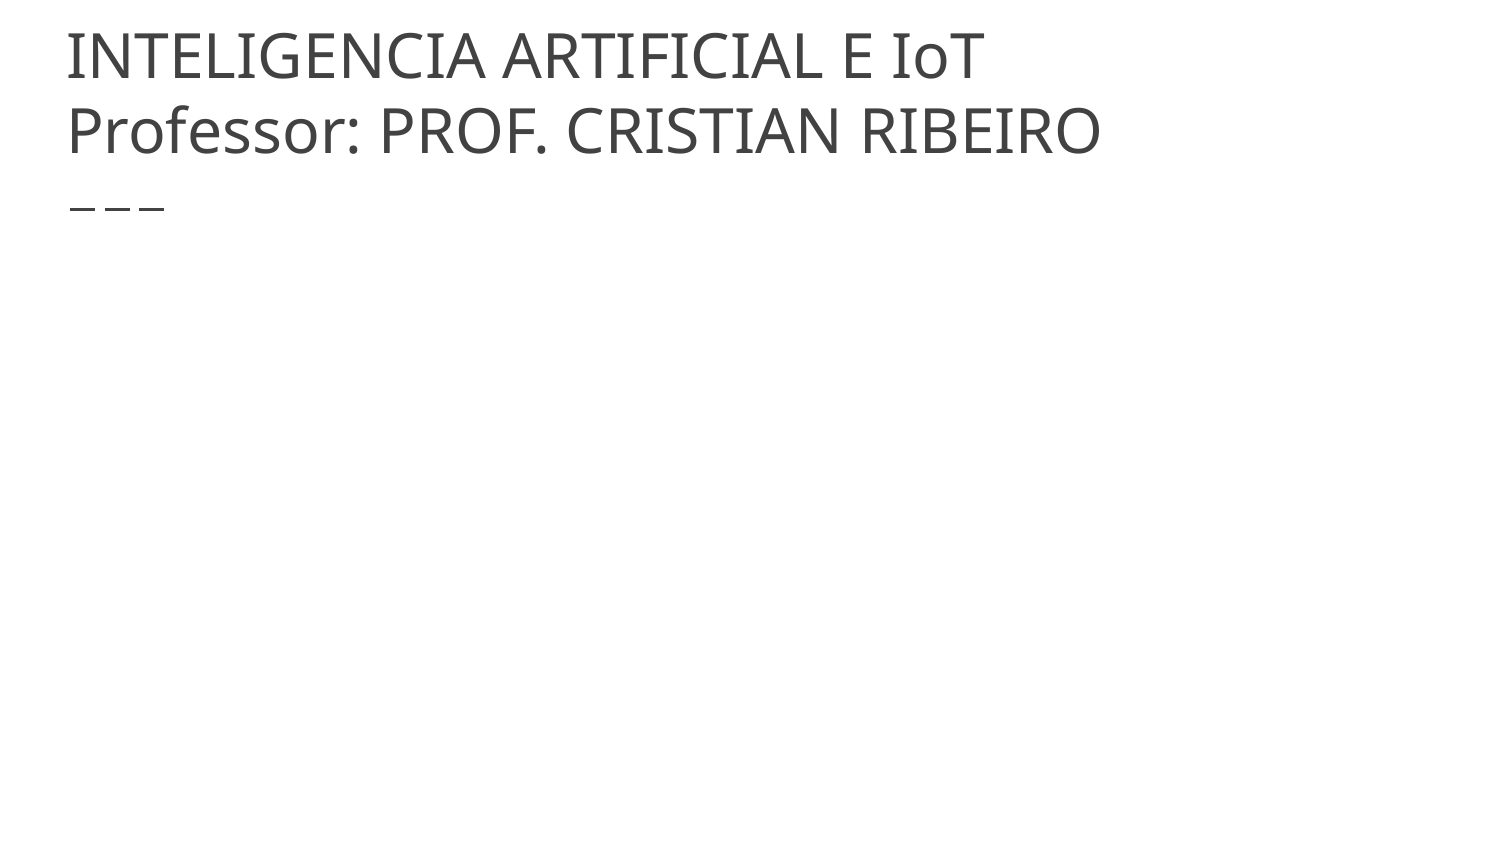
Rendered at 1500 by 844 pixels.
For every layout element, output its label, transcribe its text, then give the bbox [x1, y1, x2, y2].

title INTELIGENCIA ARTIFICIAL E IoT Professor: PROF. CRISTIAN RIBEIRO [51, 61, 1449, 182]
